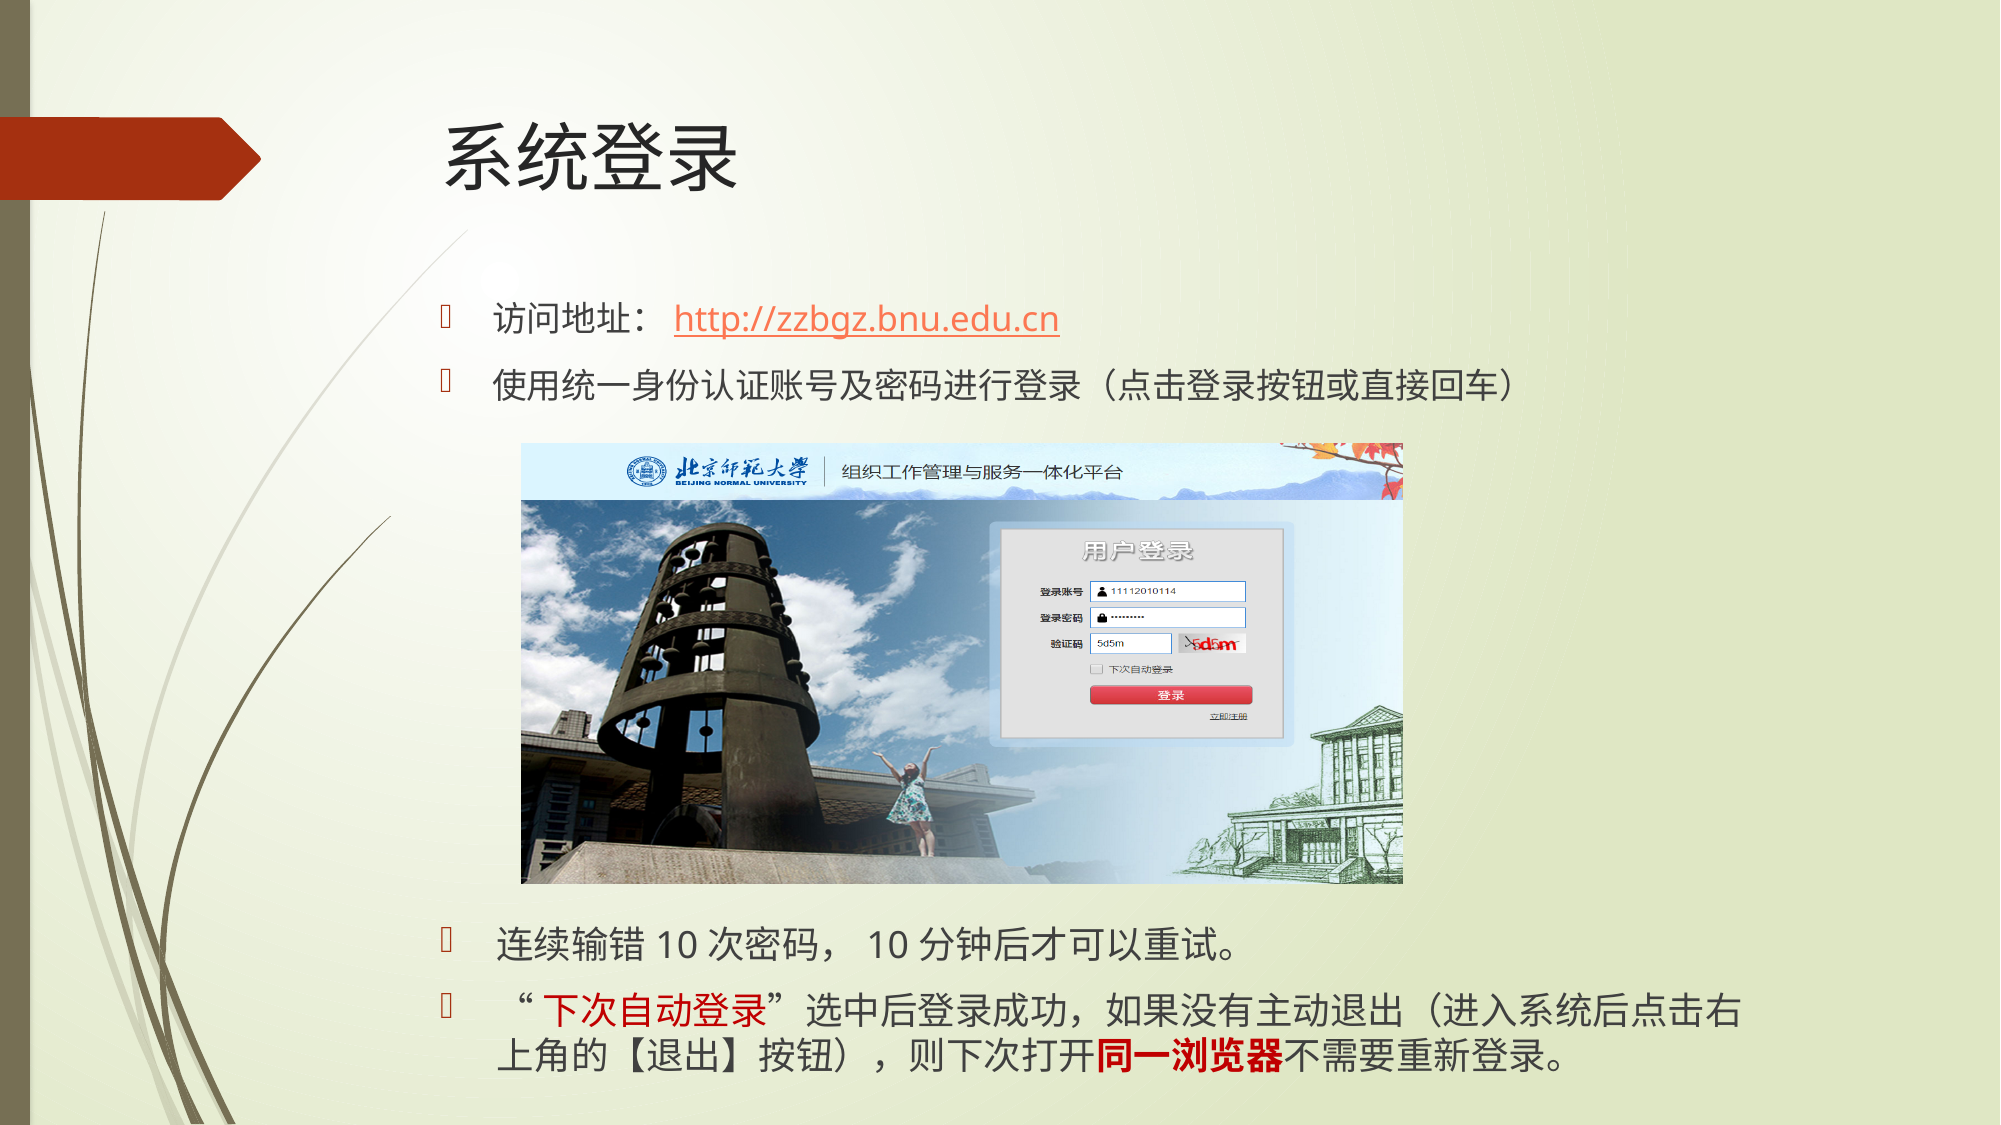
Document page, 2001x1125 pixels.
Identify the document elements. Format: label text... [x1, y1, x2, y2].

list 访问地址：http://zzbgz.bnu.edu.cn 使用统一身份认证账号及密码进行登录（点击登录按钮或直接回车） [424, 289, 1888, 414]
text_box 连续输错10次密码，10分钟后才可以重试。 “下次自动登录”选中后登录成功，如果没有主动退出（进入系统后点击右上角的【退出】按钮），则下次打开同一浏览器不需要重新登录。 [425, 913, 1785, 1085]
picture [520, 443, 1403, 885]
title 系统登录 [425, 102, 1888, 289]
